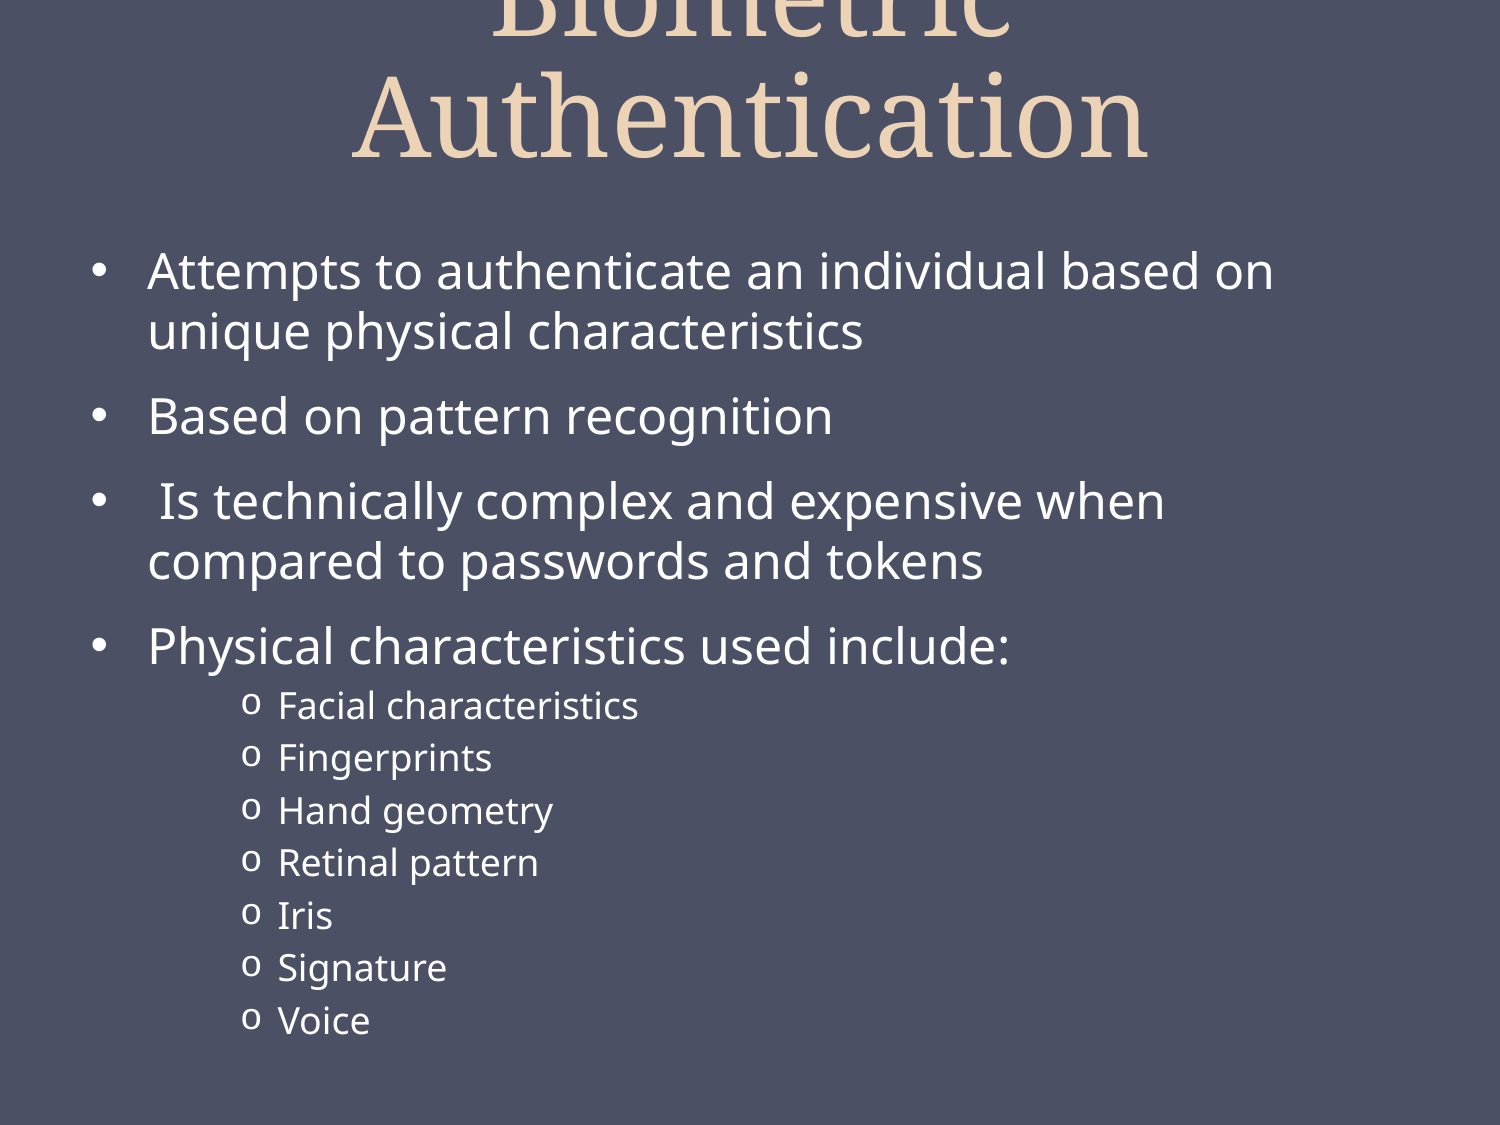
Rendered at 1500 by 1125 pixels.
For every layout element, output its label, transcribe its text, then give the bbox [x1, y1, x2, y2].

list Attempts to authenticate an individual based on unique physical characteristics Based on pattern recognition Is technically complex and expensive when compared to passwords and tokens Physical characteristics used include: Facial characteristics Fingerprints Hand geometry Retinal pattern Iris Signature Voice [75, 231, 1425, 1125]
title Biometric Authentication [76, 0, 1427, 188]
